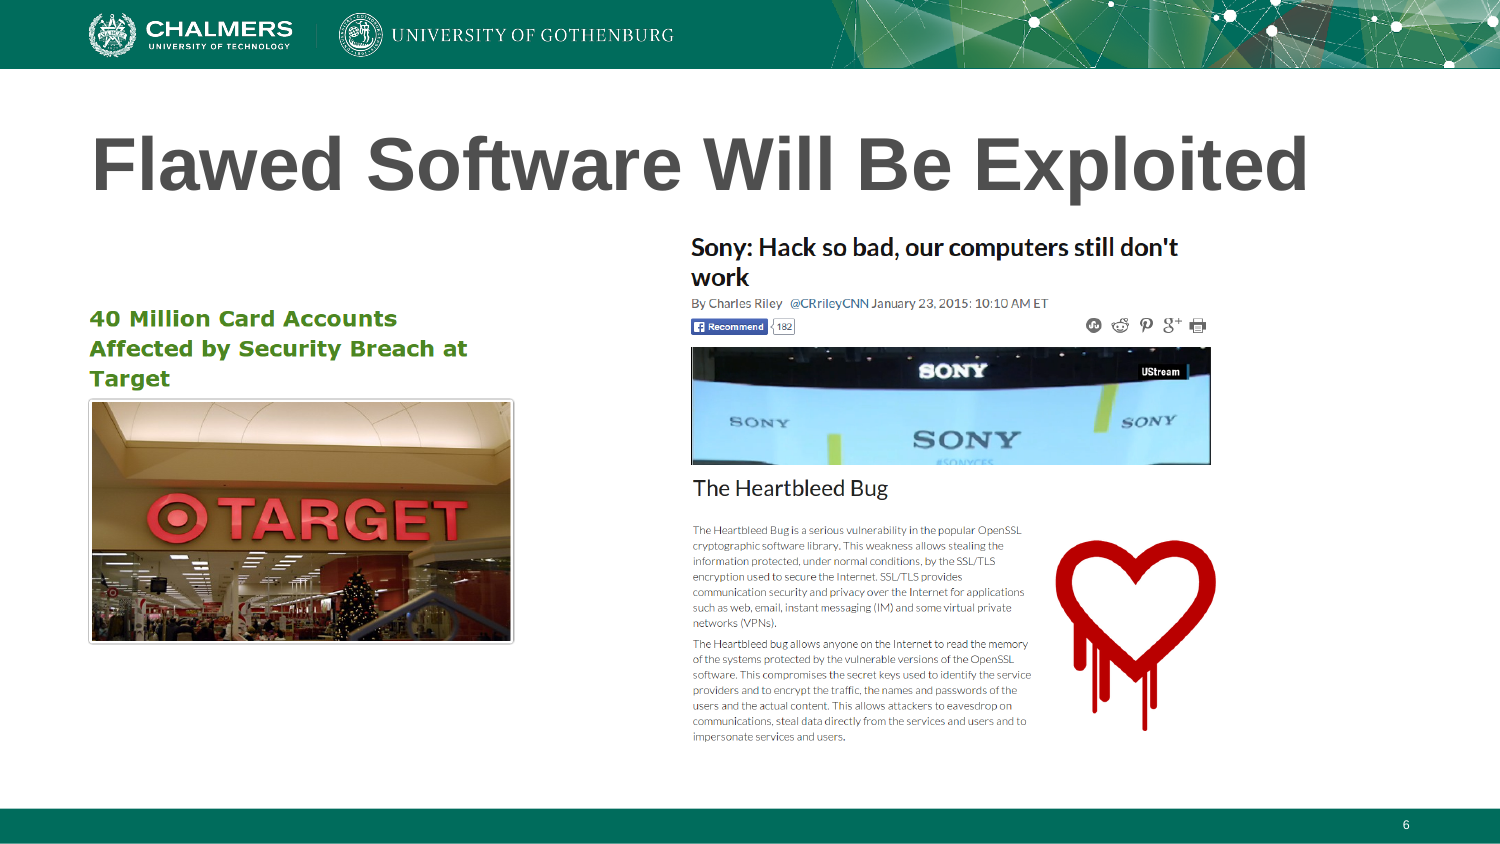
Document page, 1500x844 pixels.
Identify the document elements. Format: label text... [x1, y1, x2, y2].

picture [658, 225, 1238, 750]
picture [64, 0, 696, 85]
title Flawed Software Will Be Exploited [76, 100, 1425, 211]
picture [759, 0, 1500, 68]
picture [74, 295, 524, 659]
slide_number ‹#› [1074, 809, 1425, 844]
